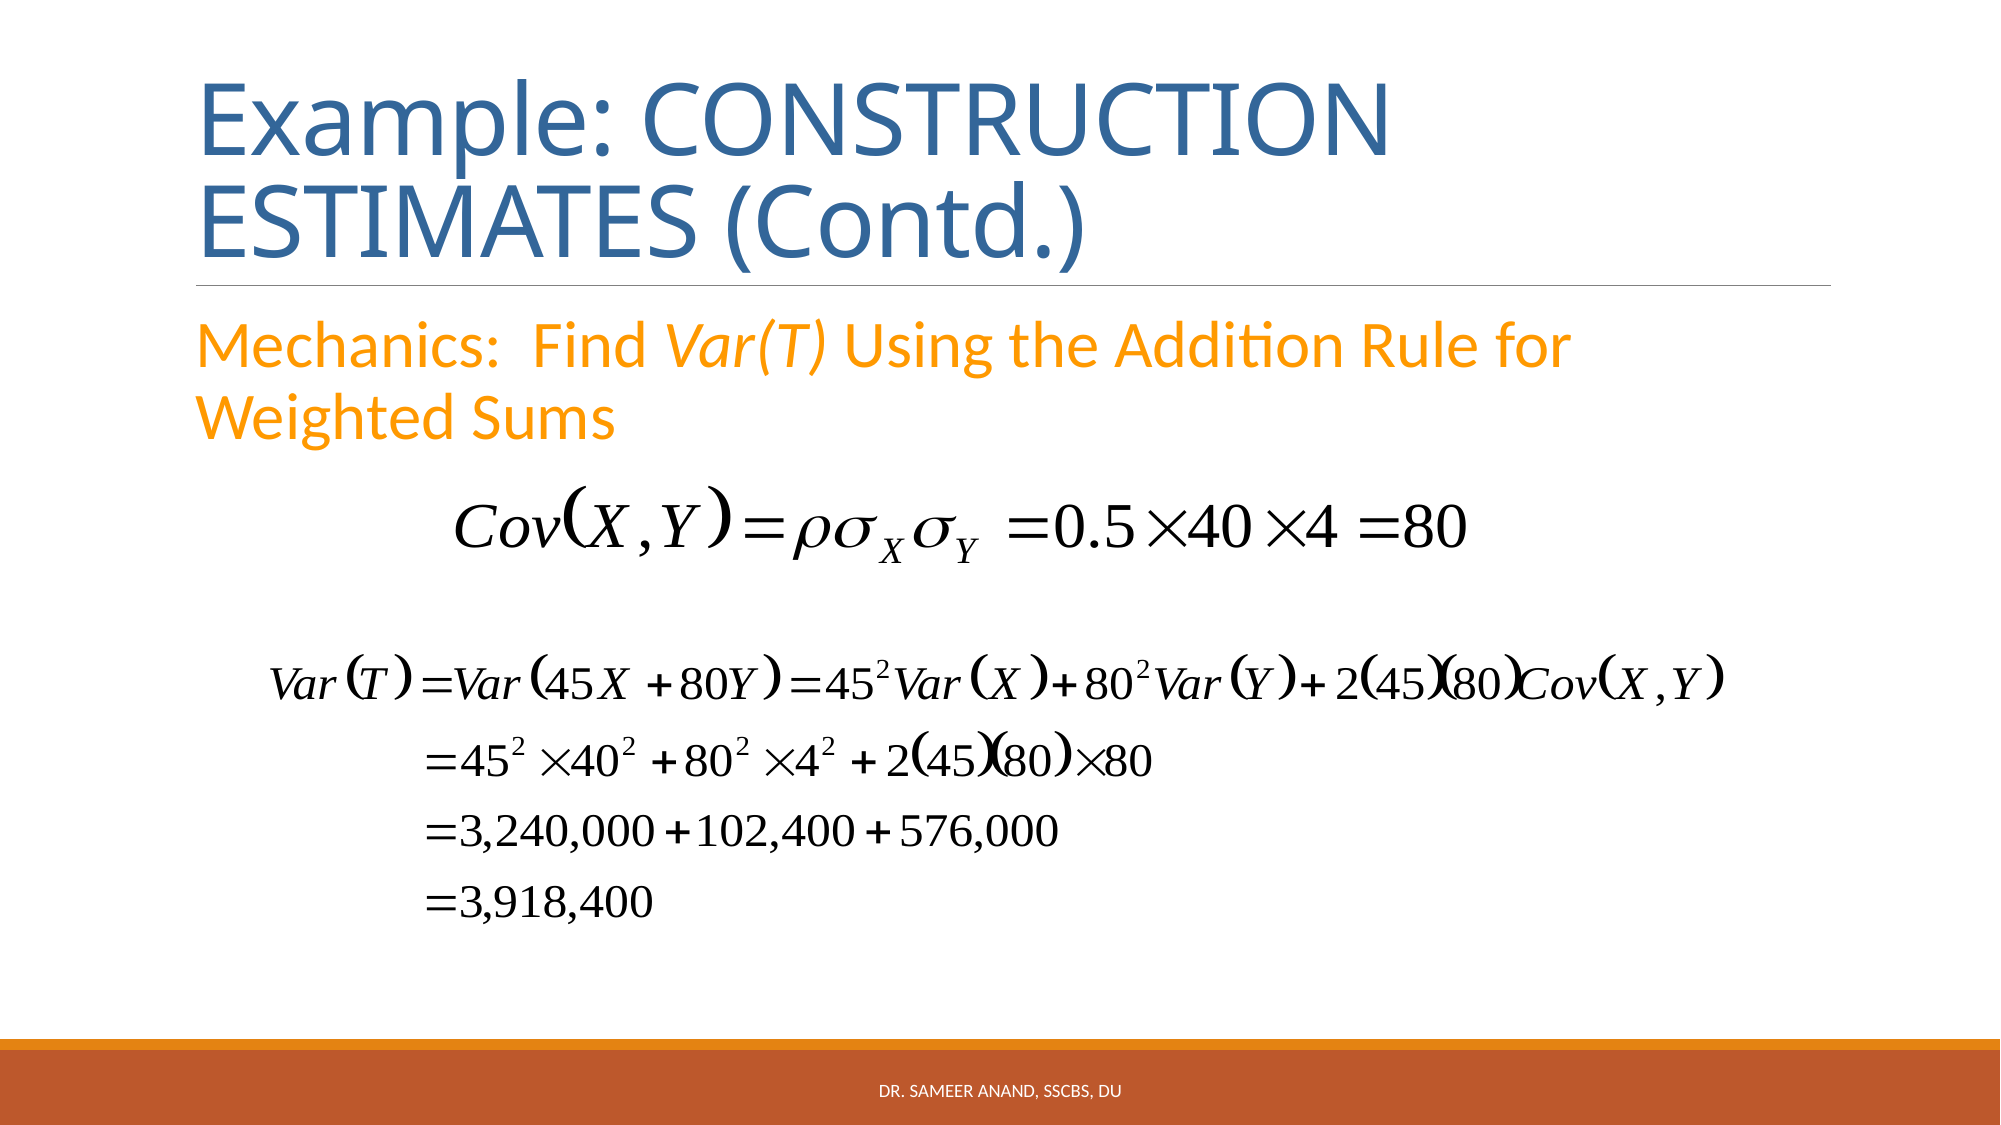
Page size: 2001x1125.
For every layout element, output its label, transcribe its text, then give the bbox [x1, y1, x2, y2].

footer Dr. Sameer Anand, SSCBS, DU [604, 1059, 1396, 1120]
list Mechanics: Find Var(T) Using the Addition Rule for Weighted Sums [180, 302, 1830, 963]
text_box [264, 647, 1729, 939]
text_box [443, 483, 1480, 575]
title Example: CONSTRUCTION ESTIMATES (Contd.) [180, 47, 1830, 285]
